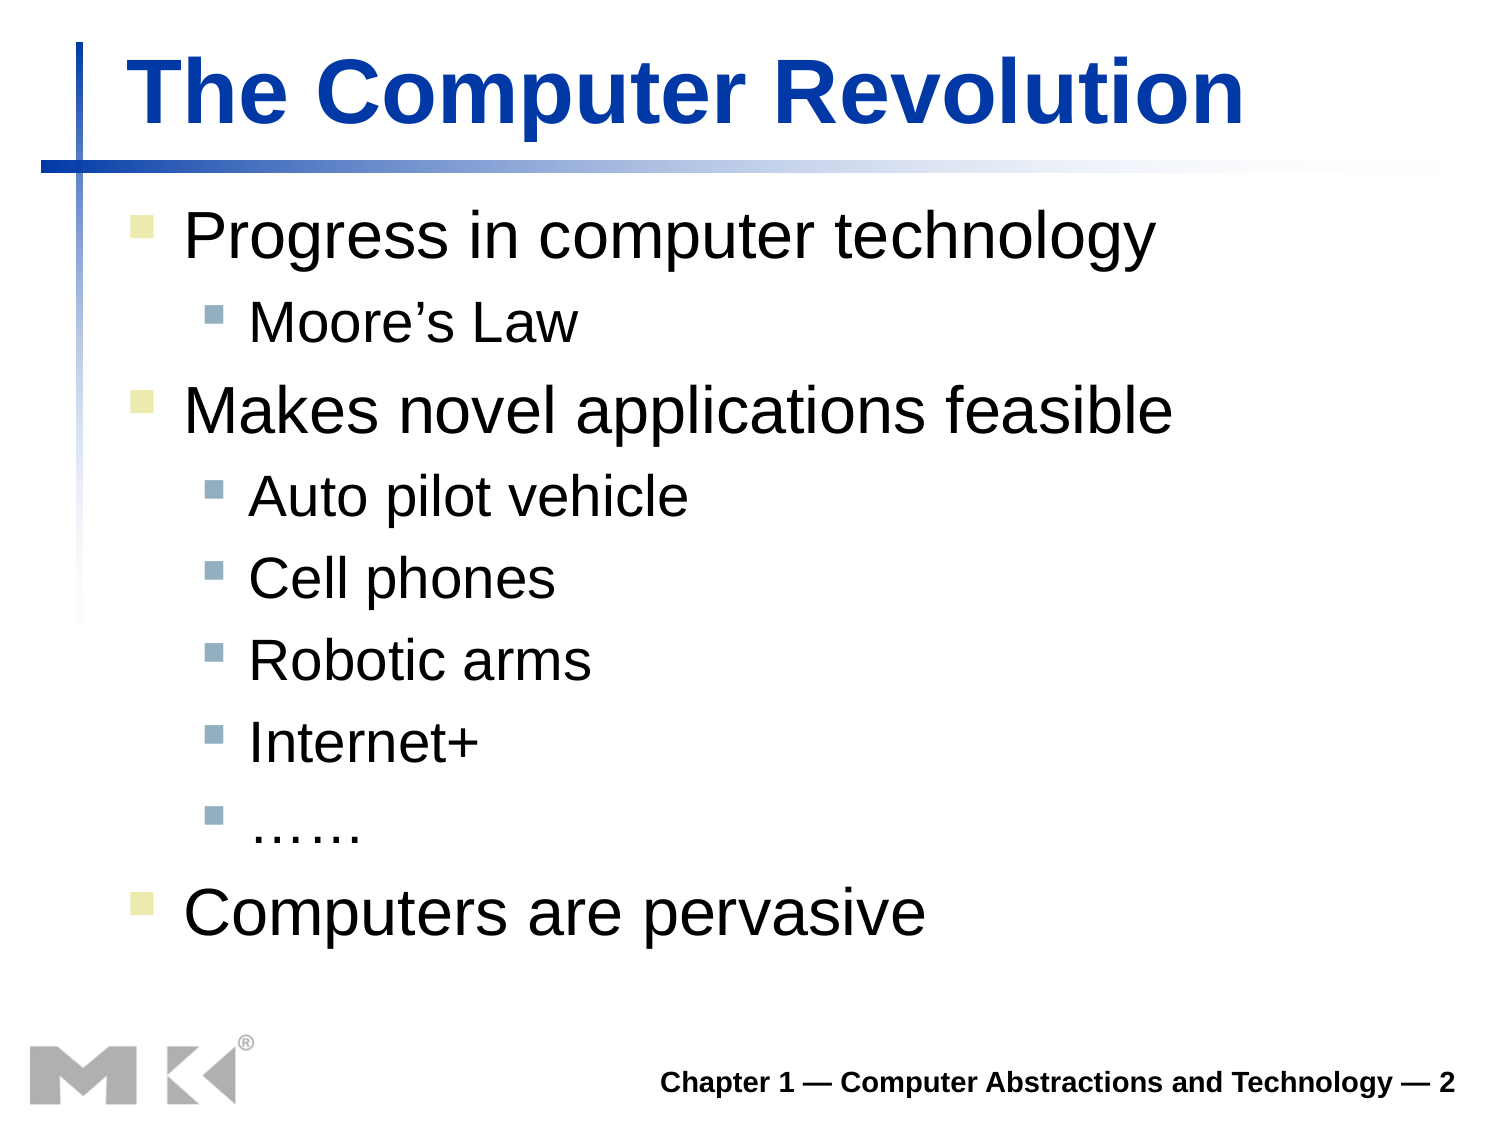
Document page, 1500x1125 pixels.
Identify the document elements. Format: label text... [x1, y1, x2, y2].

text_box Chapter 1 — Computer Abstractions and Technology — <number> [277, 1046, 1471, 1106]
picture [29, 1034, 255, 1105]
text_box Progress in computer technology Moore’s Law Makes novel applications feasible Auto pilot vehicle Cell phones Robotic arms Internet+ …… Computers are pervasive [112, 184, 1469, 1023]
text_box The Computer Revolution [112, 23, 1467, 149]
